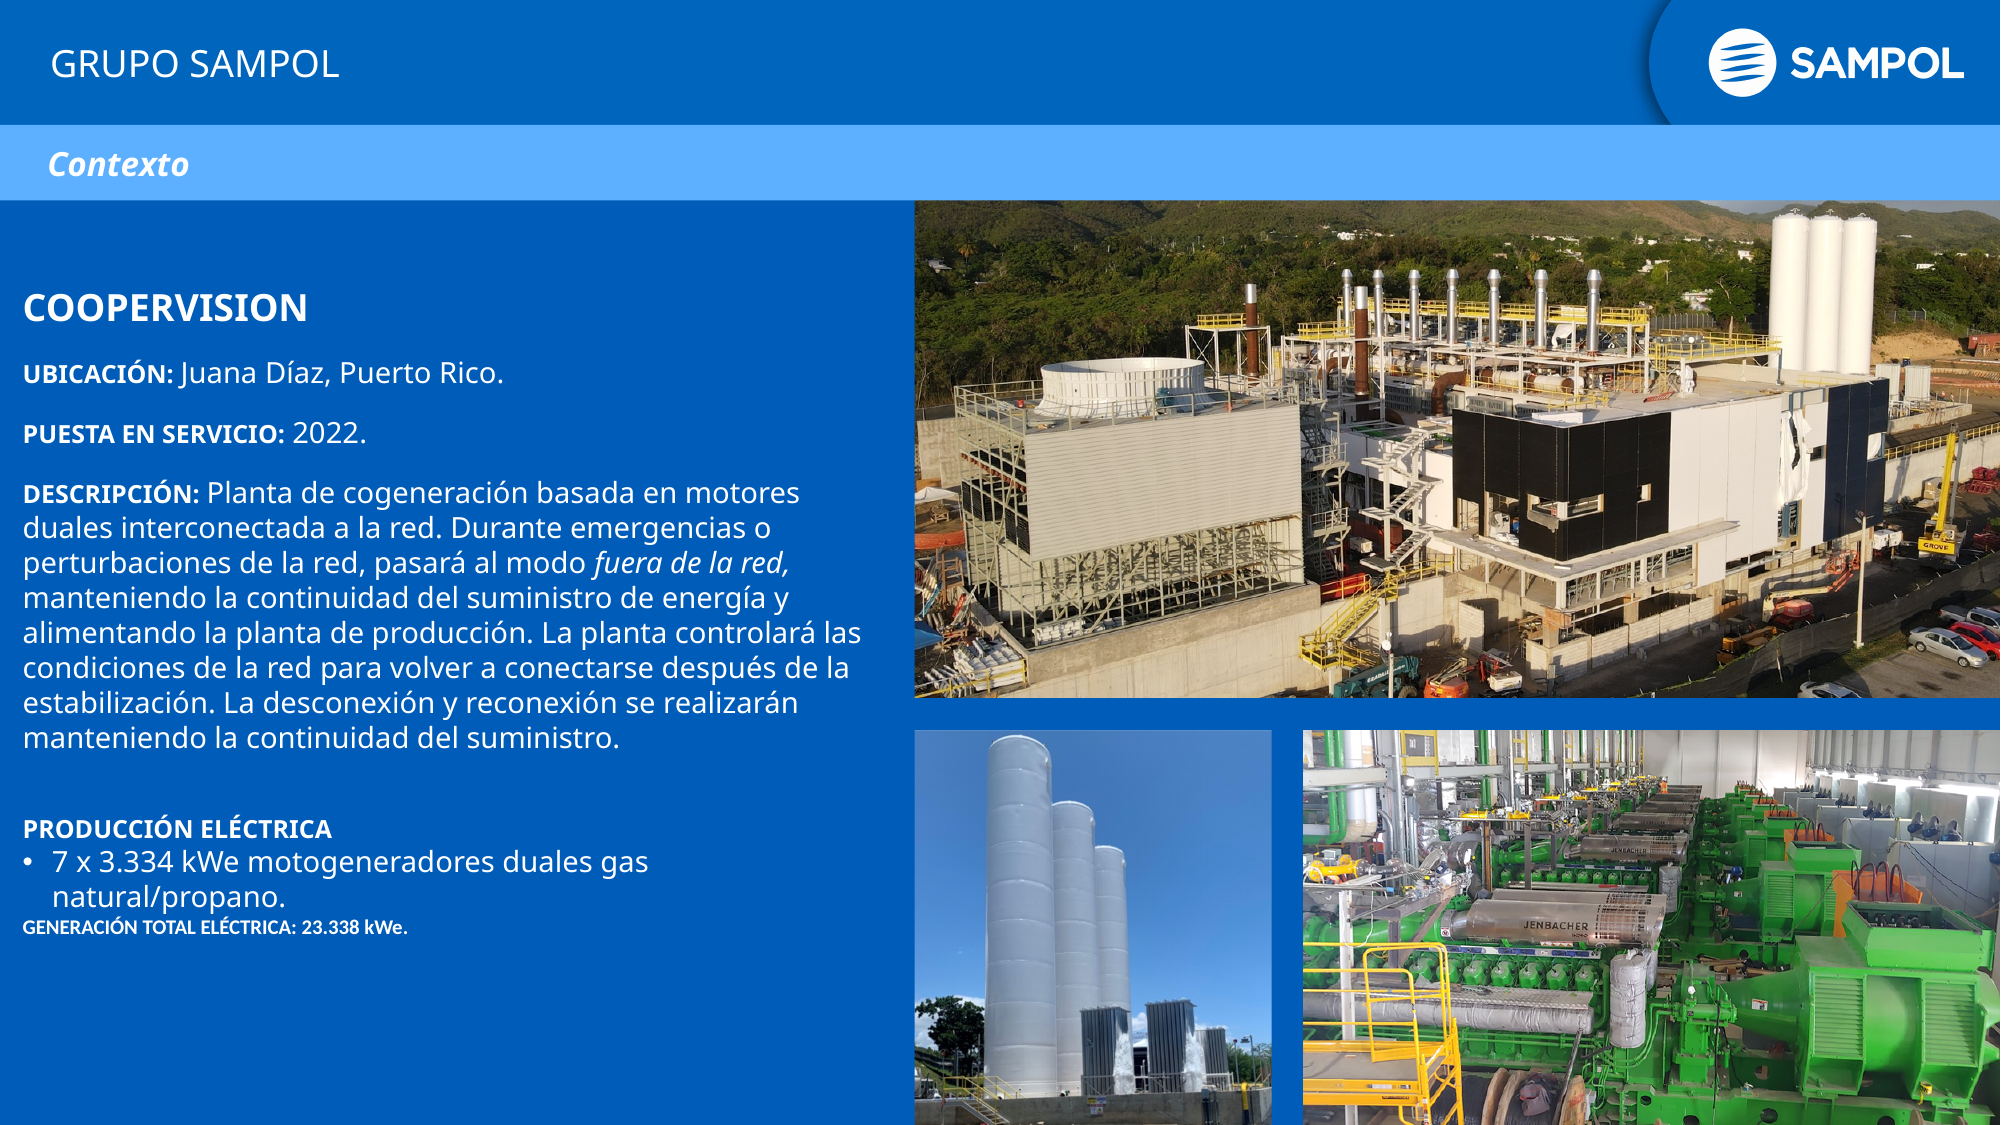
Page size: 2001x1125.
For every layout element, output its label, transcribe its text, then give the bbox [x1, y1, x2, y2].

text_box COOPERVISION UBICACIÓN: Juana Díaz, Puerto Rico. PUESTA EN SERVICIO: 2022. DESCRIPCIÓN: Planta de cogeneración basada en motores duales interconectada a la red. Durante emergencias o perturbaciones de la red, pasará al modo fuera de la red, manteniendo la continuidad del suministro de energía y alimentando la planta de producción. La planta controlará las condiciones de la red para volver a conectarse después de la estabilización. La desconexión y reconexión se realizarán manteniendo la continuidad del suministro. PRODUCCIÓN ELÉCTRICA 7 x 3.334 kWe motogeneradores duales gas natural/propano. GENERACIÓN TOTAL ELÉCTRICA: 23.338 kWe. [22, 206, 883, 1042]
text_box [0, 201, 2000, 1125]
text_box Contexto [0, 125, 2000, 201]
picture [894, 731, 1292, 1125]
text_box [0, 0, 2000, 125]
picture [914, 199, 2000, 698]
picture [1303, 730, 2000, 1125]
